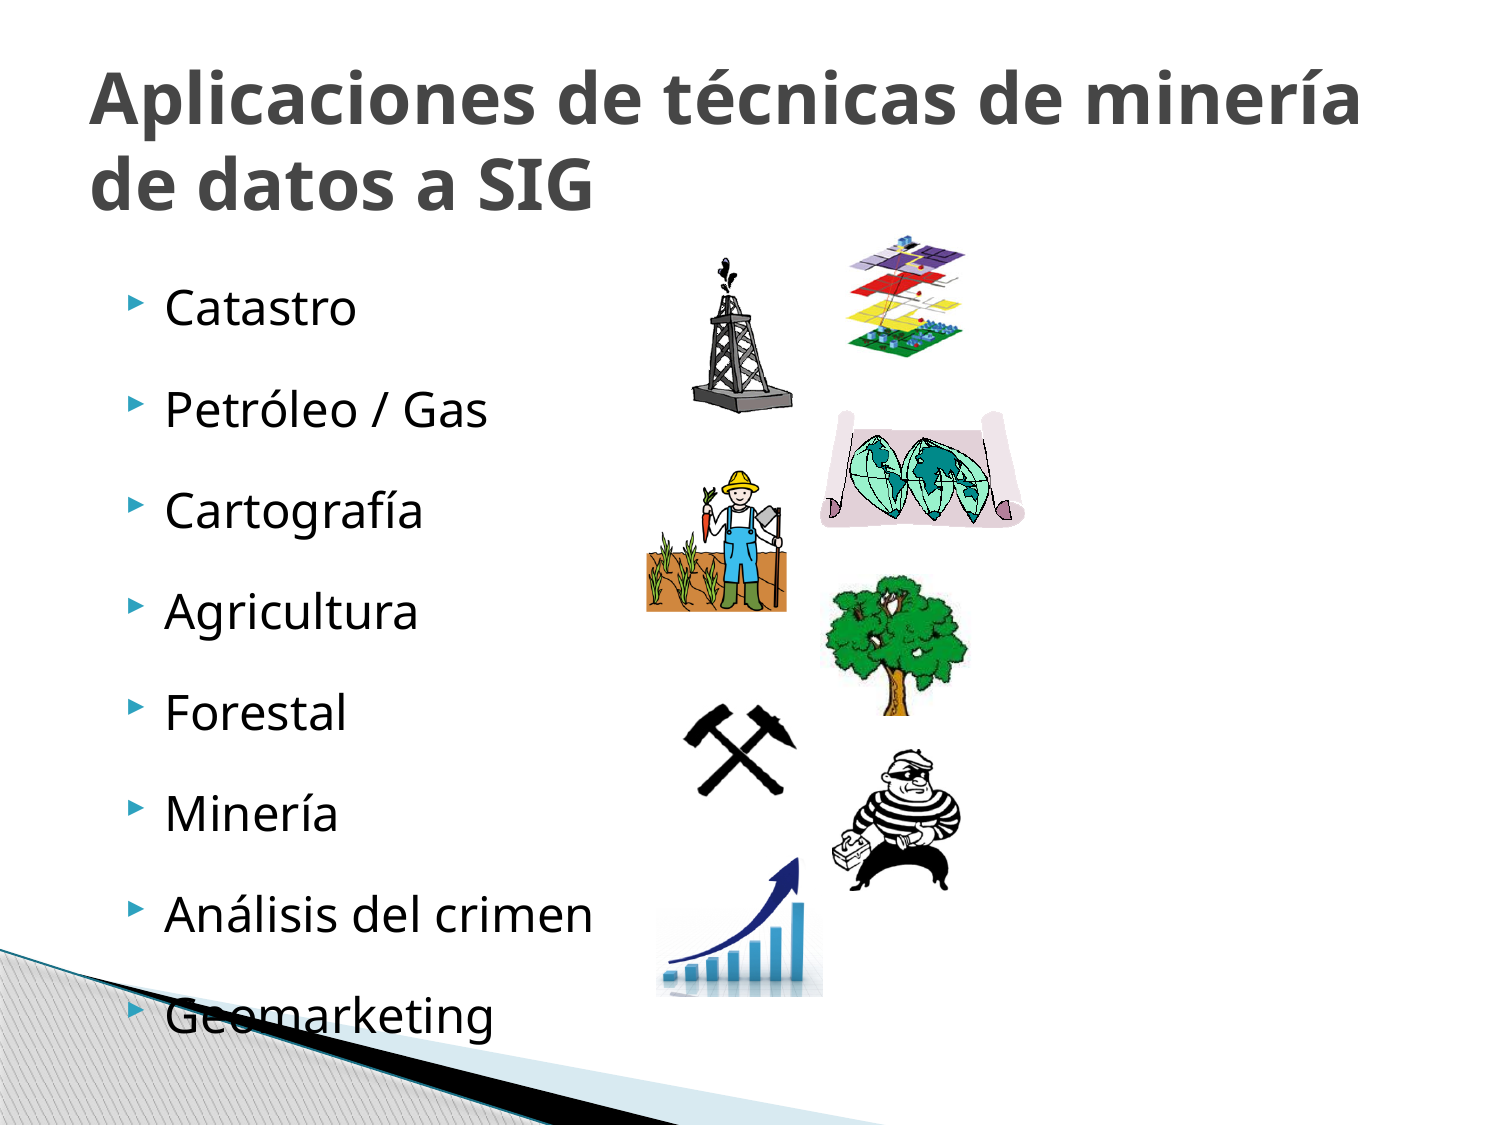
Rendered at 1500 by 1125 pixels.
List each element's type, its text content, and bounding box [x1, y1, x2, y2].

picture [831, 749, 961, 891]
picture [820, 573, 973, 716]
picture [644, 468, 790, 614]
picture [667, 691, 811, 814]
picture [655, 843, 823, 997]
title Aplicaciones de técnicas de minería de datos a SIG [75, 45, 1425, 233]
list Catastro Petróleo / Gas Cartografía Agricultura Forestal Minería Análisis del crimen Geomarketing [93, 234, 1425, 1055]
picture [831, 234, 969, 361]
picture [691, 257, 793, 415]
picture [820, 409, 1025, 528]
